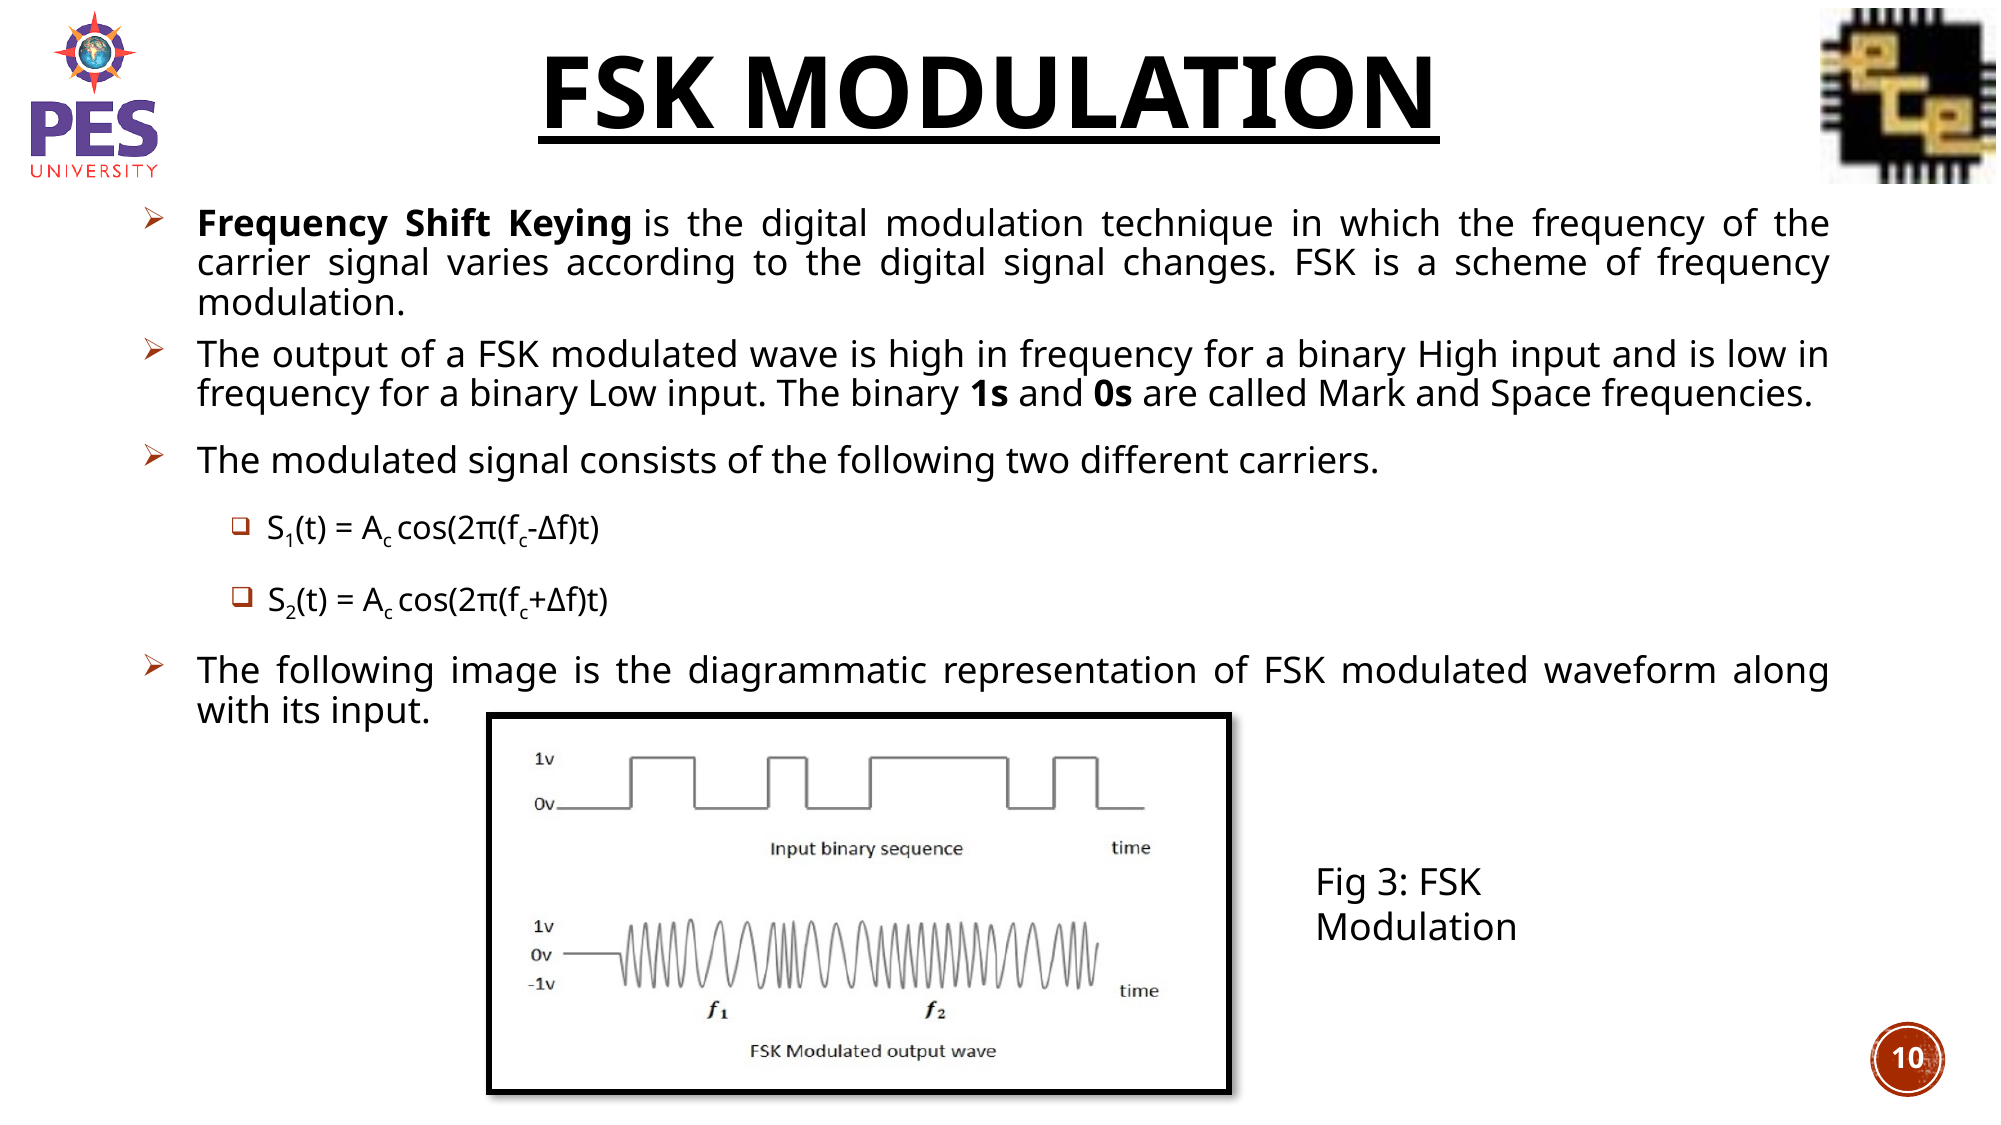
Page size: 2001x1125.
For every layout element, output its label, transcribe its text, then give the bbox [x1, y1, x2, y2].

list Frequency Shift Keying is the digital modulation technique in which the frequency of the carrier signal varies according to the digital signal changes. FSK is a scheme of frequency modulation. The output of a FSK modulated wave is high in frequency for a binary High input and is low in frequency for a binary Low input. The binary 1s and 0s are called Mark and Space frequencies. The modulated signal consists of the following two different carriers. S1(t) = Ac cos(2π(fc-Δf)t) S2(t) = Ac cos(2π(fc+Δf)t) The following image is the diagrammatic representation of FSK modulated waveform along with its input. [126, 197, 1852, 772]
picture [492, 718, 1227, 1089]
picture [1820, 8, 1996, 184]
slide_number 10 [1855, 1028, 1961, 1089]
text_box Fig 3: FSK Modulation [1300, 850, 1707, 956]
picture [1, 1, 187, 186]
title fsk Modulation [189, 9, 1820, 184]
